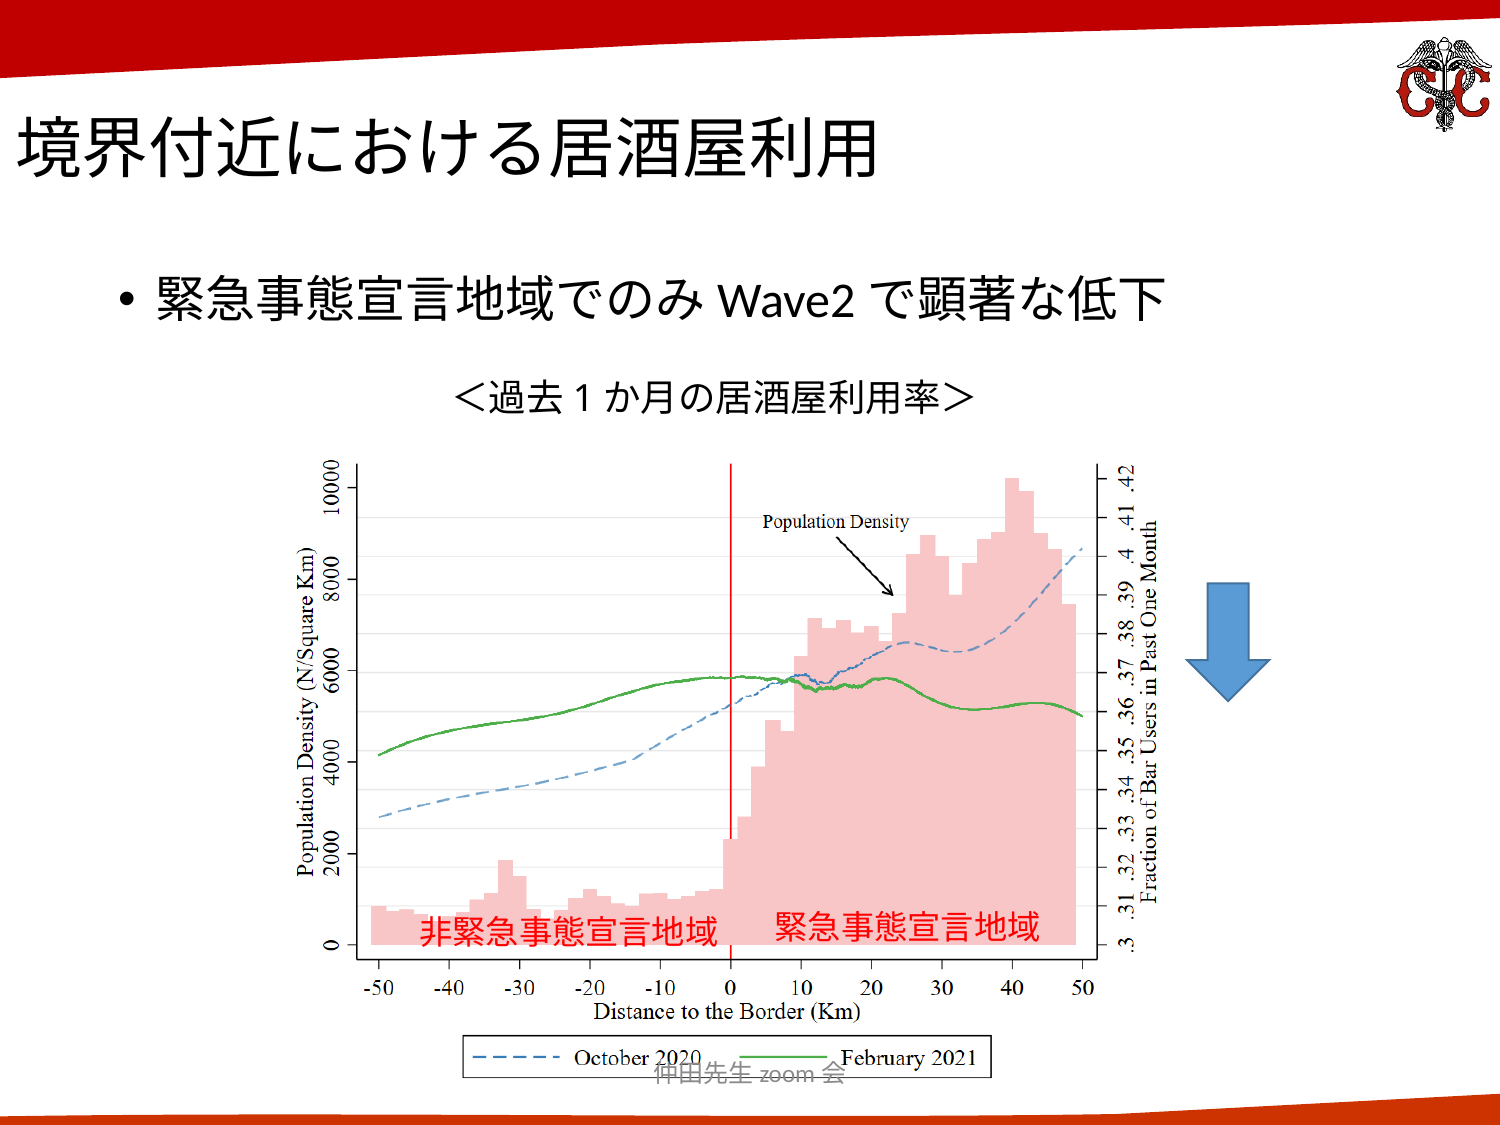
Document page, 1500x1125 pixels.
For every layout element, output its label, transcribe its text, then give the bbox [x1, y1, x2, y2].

text_box [1185, 582, 1272, 703]
text_box ＜過去1か月の居酒屋利用率＞ [436, 366, 1029, 427]
picture [271, 442, 1185, 1103]
picture [1396, 37, 1492, 60]
list 緊急事態宣言地域でのみWave2で顕著な低下 [103, 266, 1397, 1014]
title 境界付近における居酒屋利用 [0, 60, 1500, 242]
